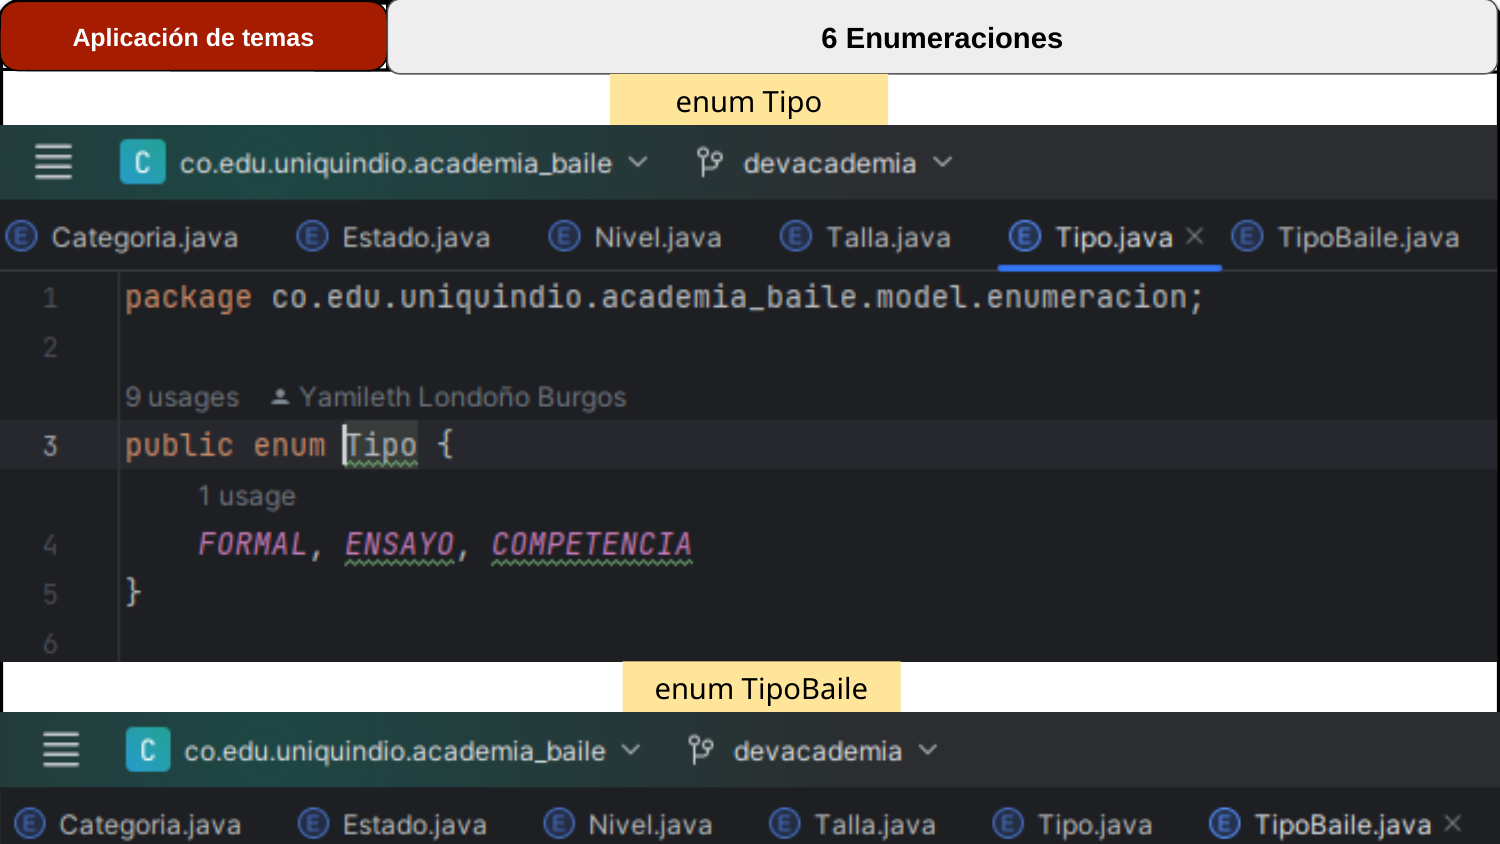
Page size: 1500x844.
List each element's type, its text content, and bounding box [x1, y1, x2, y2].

picture [0, 712, 1500, 844]
picture [0, 124, 1498, 662]
text_box enum Tipo [610, 73, 889, 123]
text_box enum TipoBaile [622, 671, 901, 711]
text_box 6 Enumeraciones [387, 0, 1498, 74]
